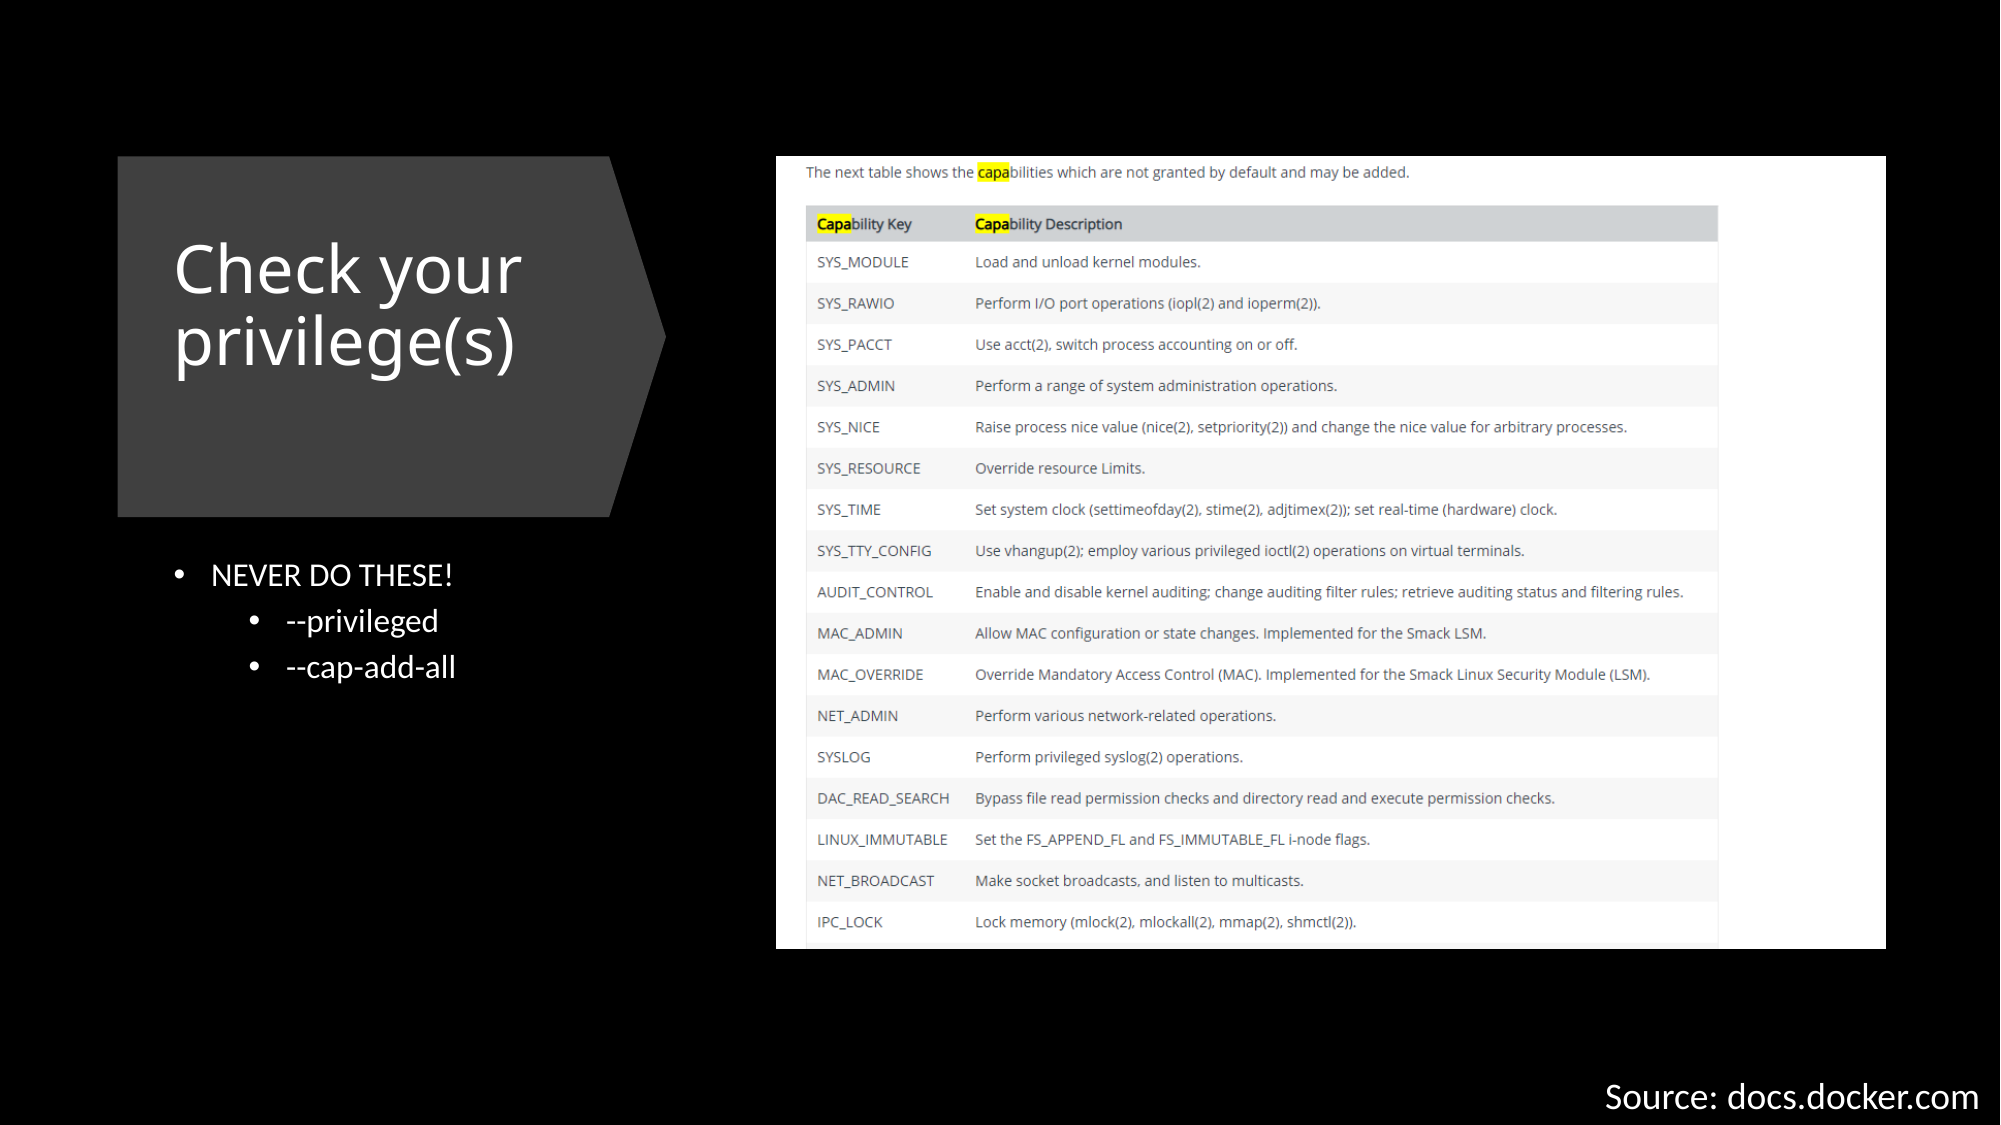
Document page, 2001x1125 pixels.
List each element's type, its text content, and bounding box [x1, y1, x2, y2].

text_box Source: docs.docker.com [1590, 1064, 2000, 1125]
text_box [116, 155, 668, 519]
list NEVER DO THESE! --privileged --cap-add-all [158, 550, 597, 949]
picture [776, 156, 1886, 949]
title Check your privilege(s) [158, 197, 597, 490]
